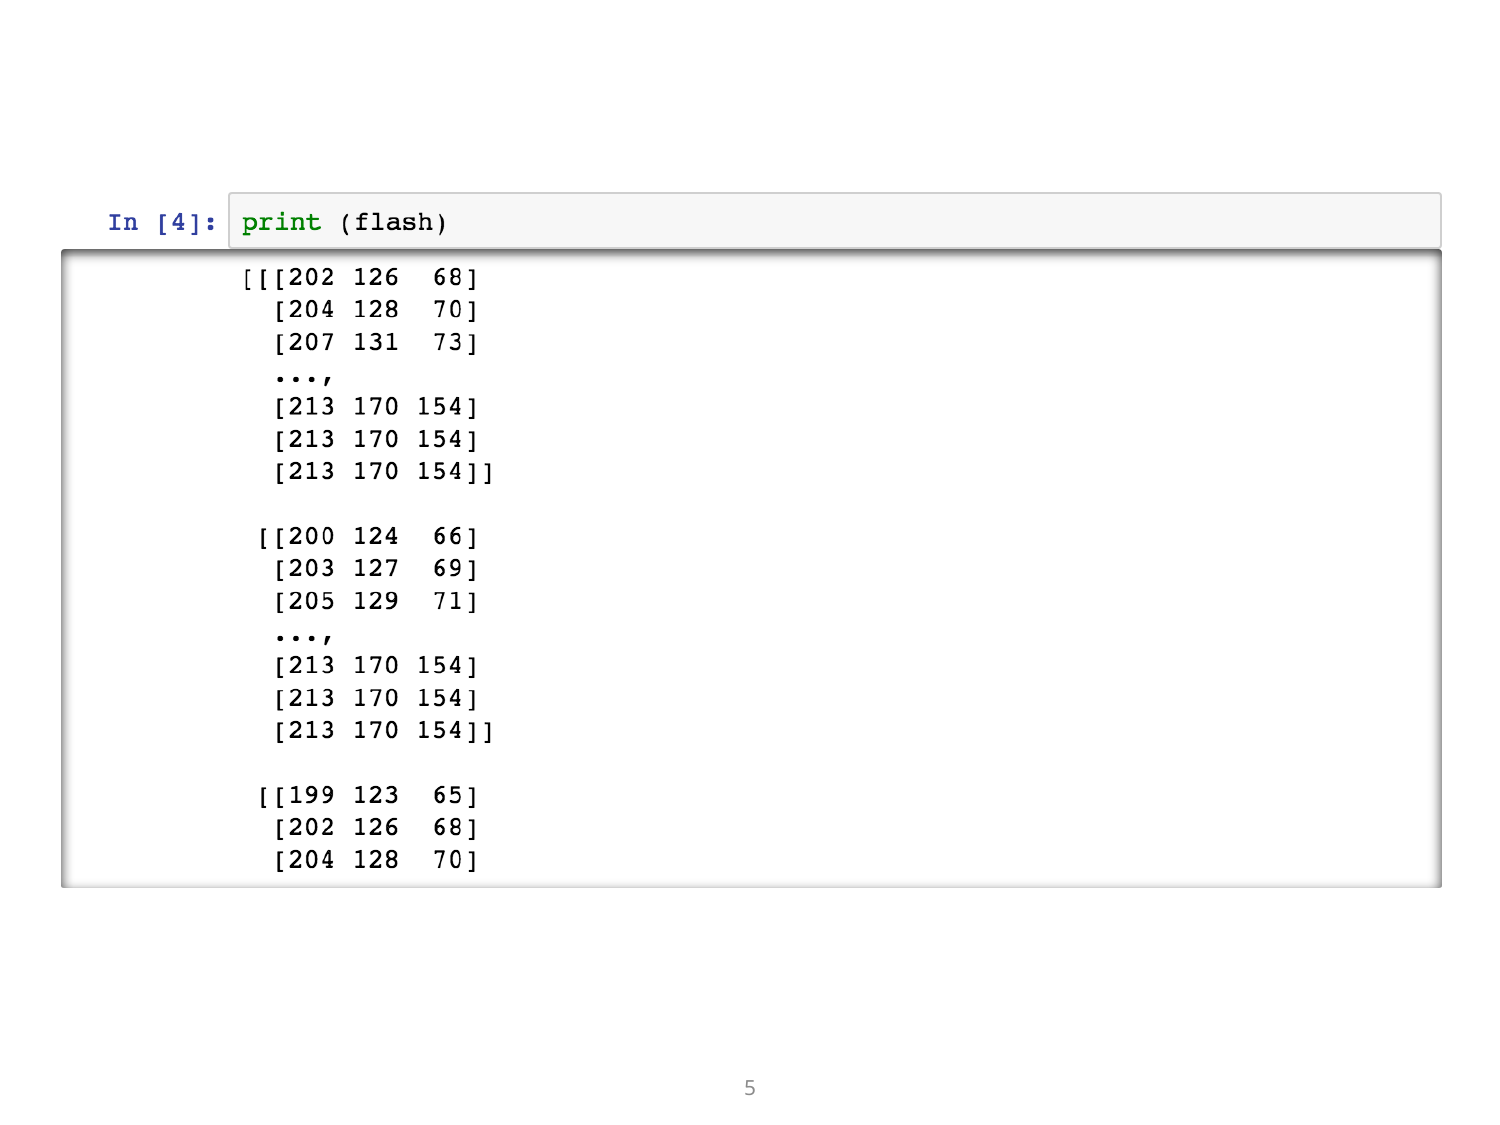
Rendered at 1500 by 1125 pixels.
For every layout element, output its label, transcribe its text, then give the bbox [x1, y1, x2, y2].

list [52, 178, 1448, 889]
slide_number 5 [575, 1058, 925, 1119]
